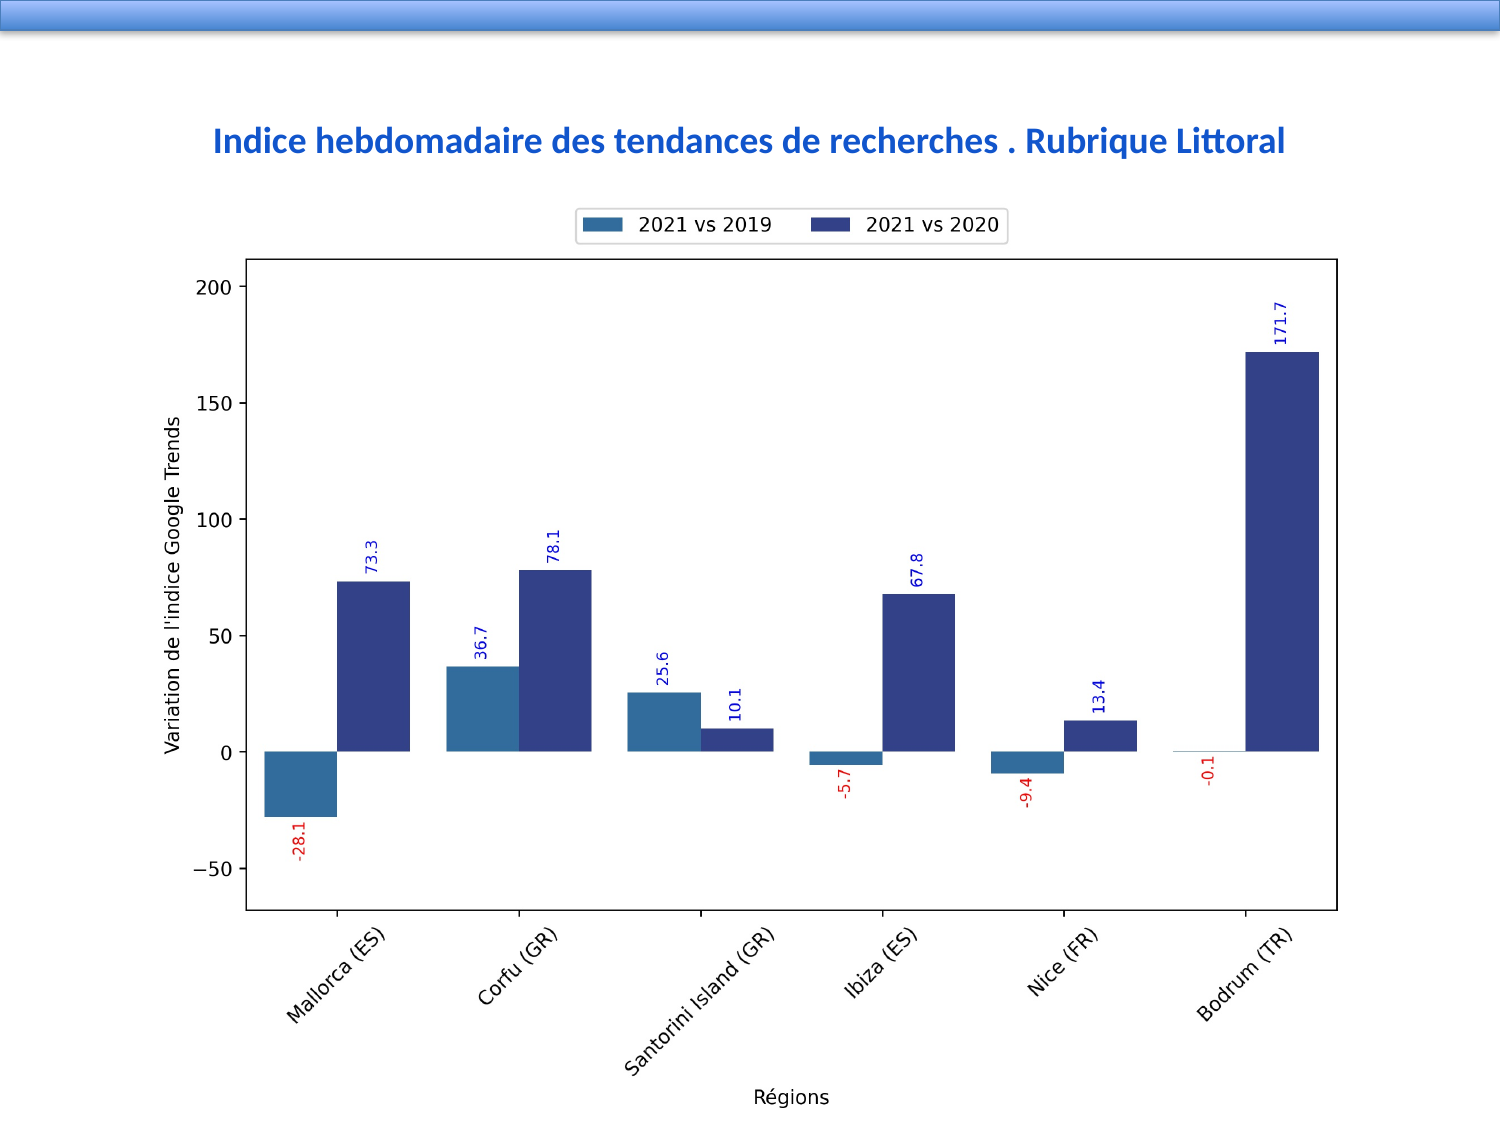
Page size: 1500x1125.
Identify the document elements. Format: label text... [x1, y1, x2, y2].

title Indice hebdomadaire des tendances de recherches . Rubrique Littoral [75, 45, 1425, 233]
text_box [0, 0, 1500, 31]
picture [149, 194, 1351, 1123]
